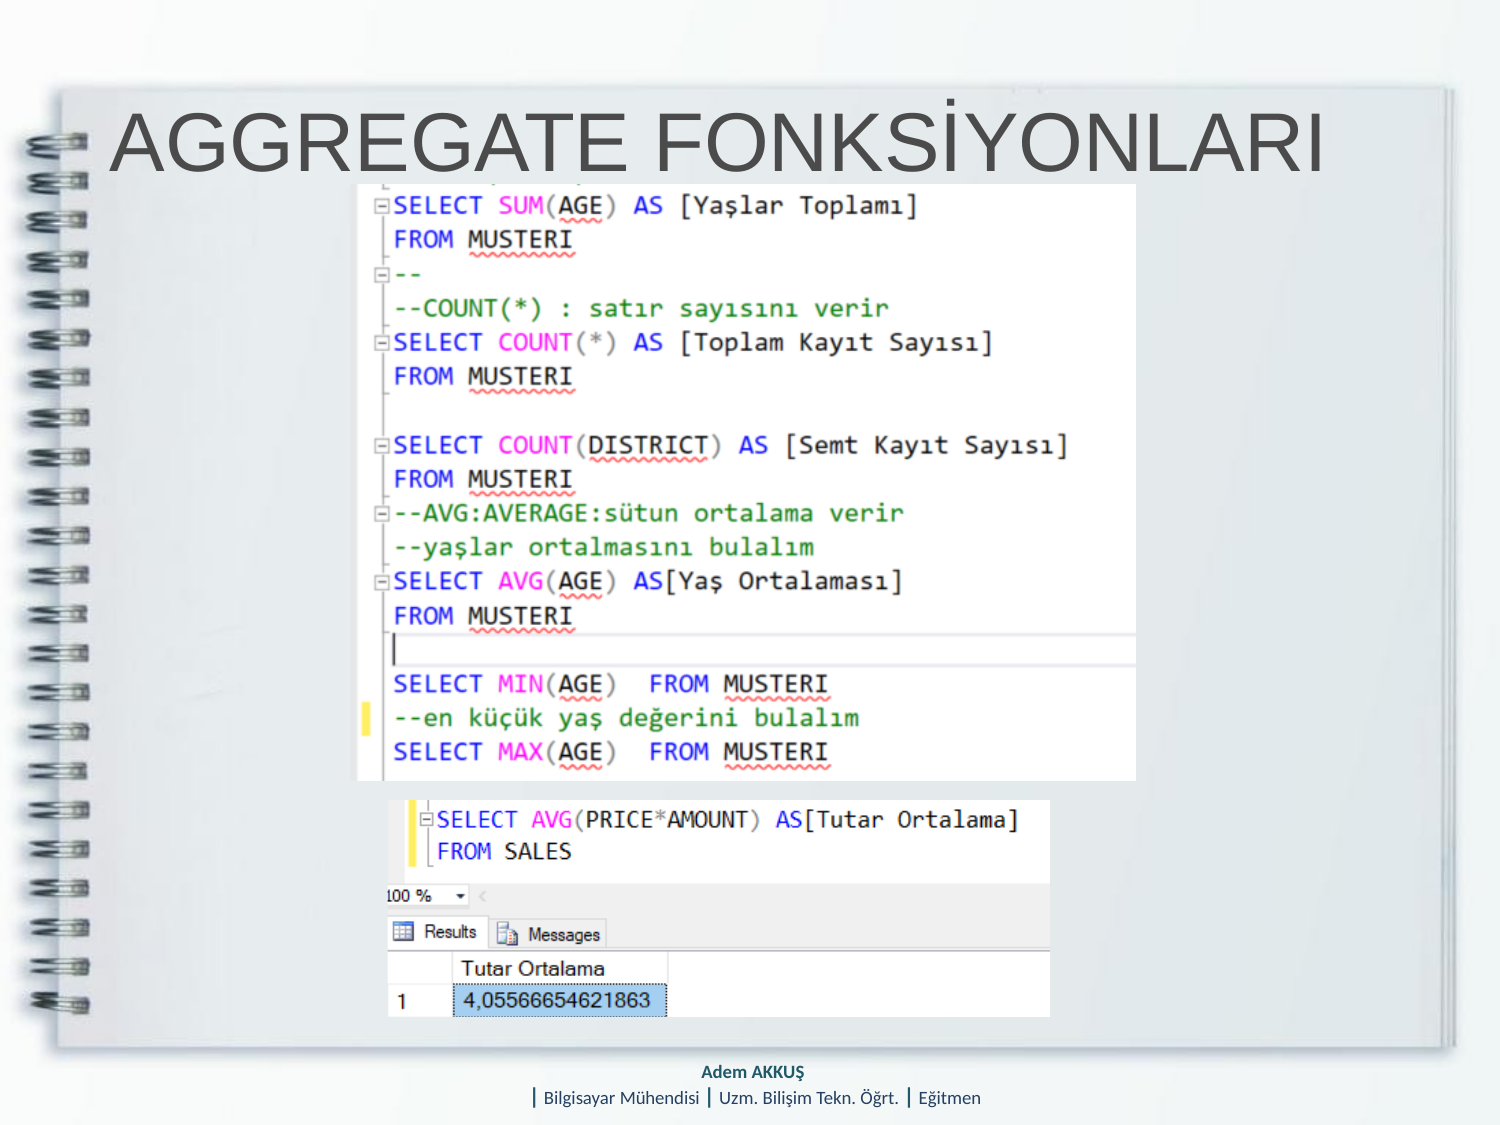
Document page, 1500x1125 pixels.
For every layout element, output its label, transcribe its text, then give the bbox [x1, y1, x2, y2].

footer Adem AKKUŞ | Bilgisayar Mühendisi | Uzm. Bilişim Tekn. Öğrt. | Eğitmen [440, 1052, 1070, 1125]
title AGGREGATE FONKSİYONLARI [109, 88, 1391, 190]
picture [0, 0, 1500, 1125]
